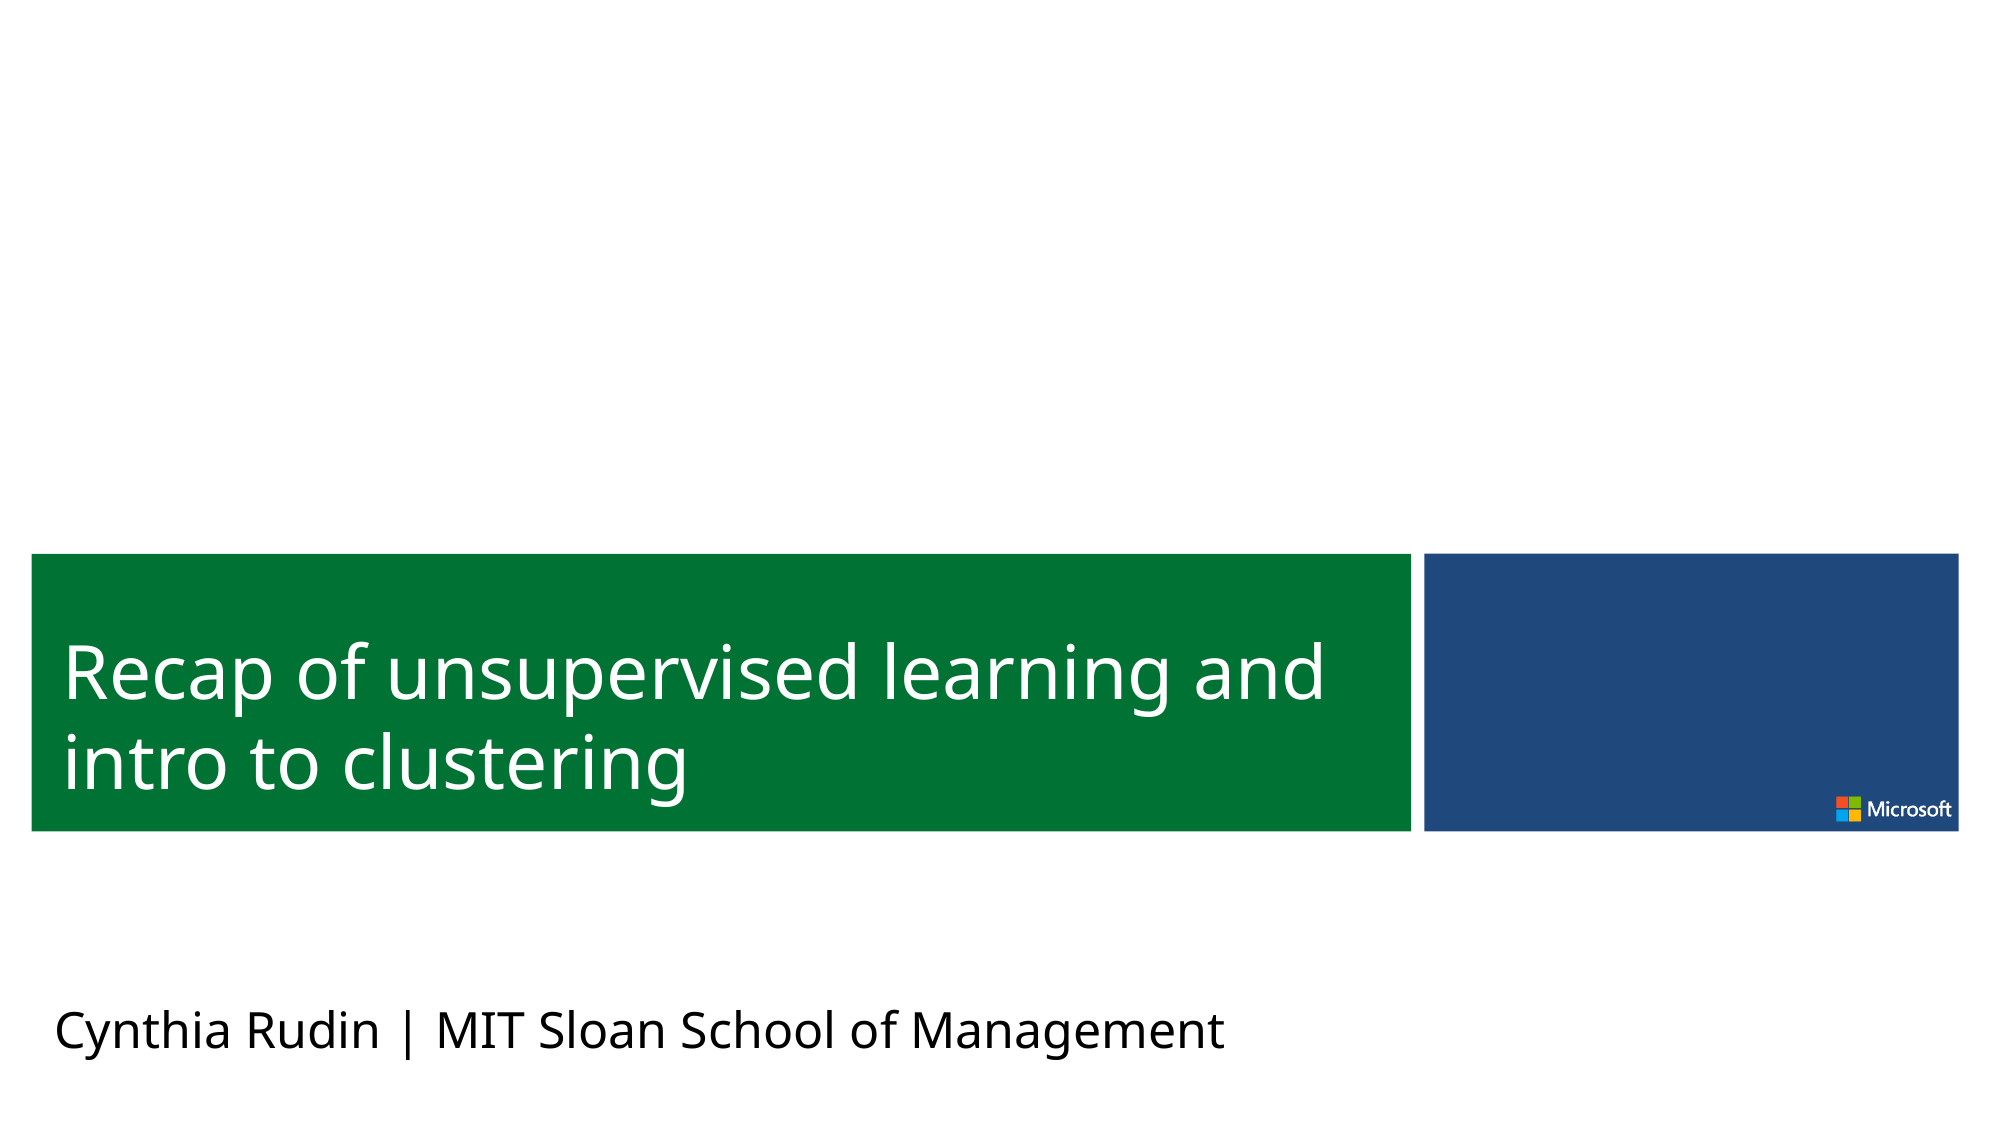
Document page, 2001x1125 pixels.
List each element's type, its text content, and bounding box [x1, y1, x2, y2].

list Recap of unsupervised learning and intro to clustering [47, 568, 1396, 813]
picture [1834, 790, 1956, 827]
subtitle Cynthia Rudin | MIT Sloan School of Management [31, 841, 1412, 1082]
